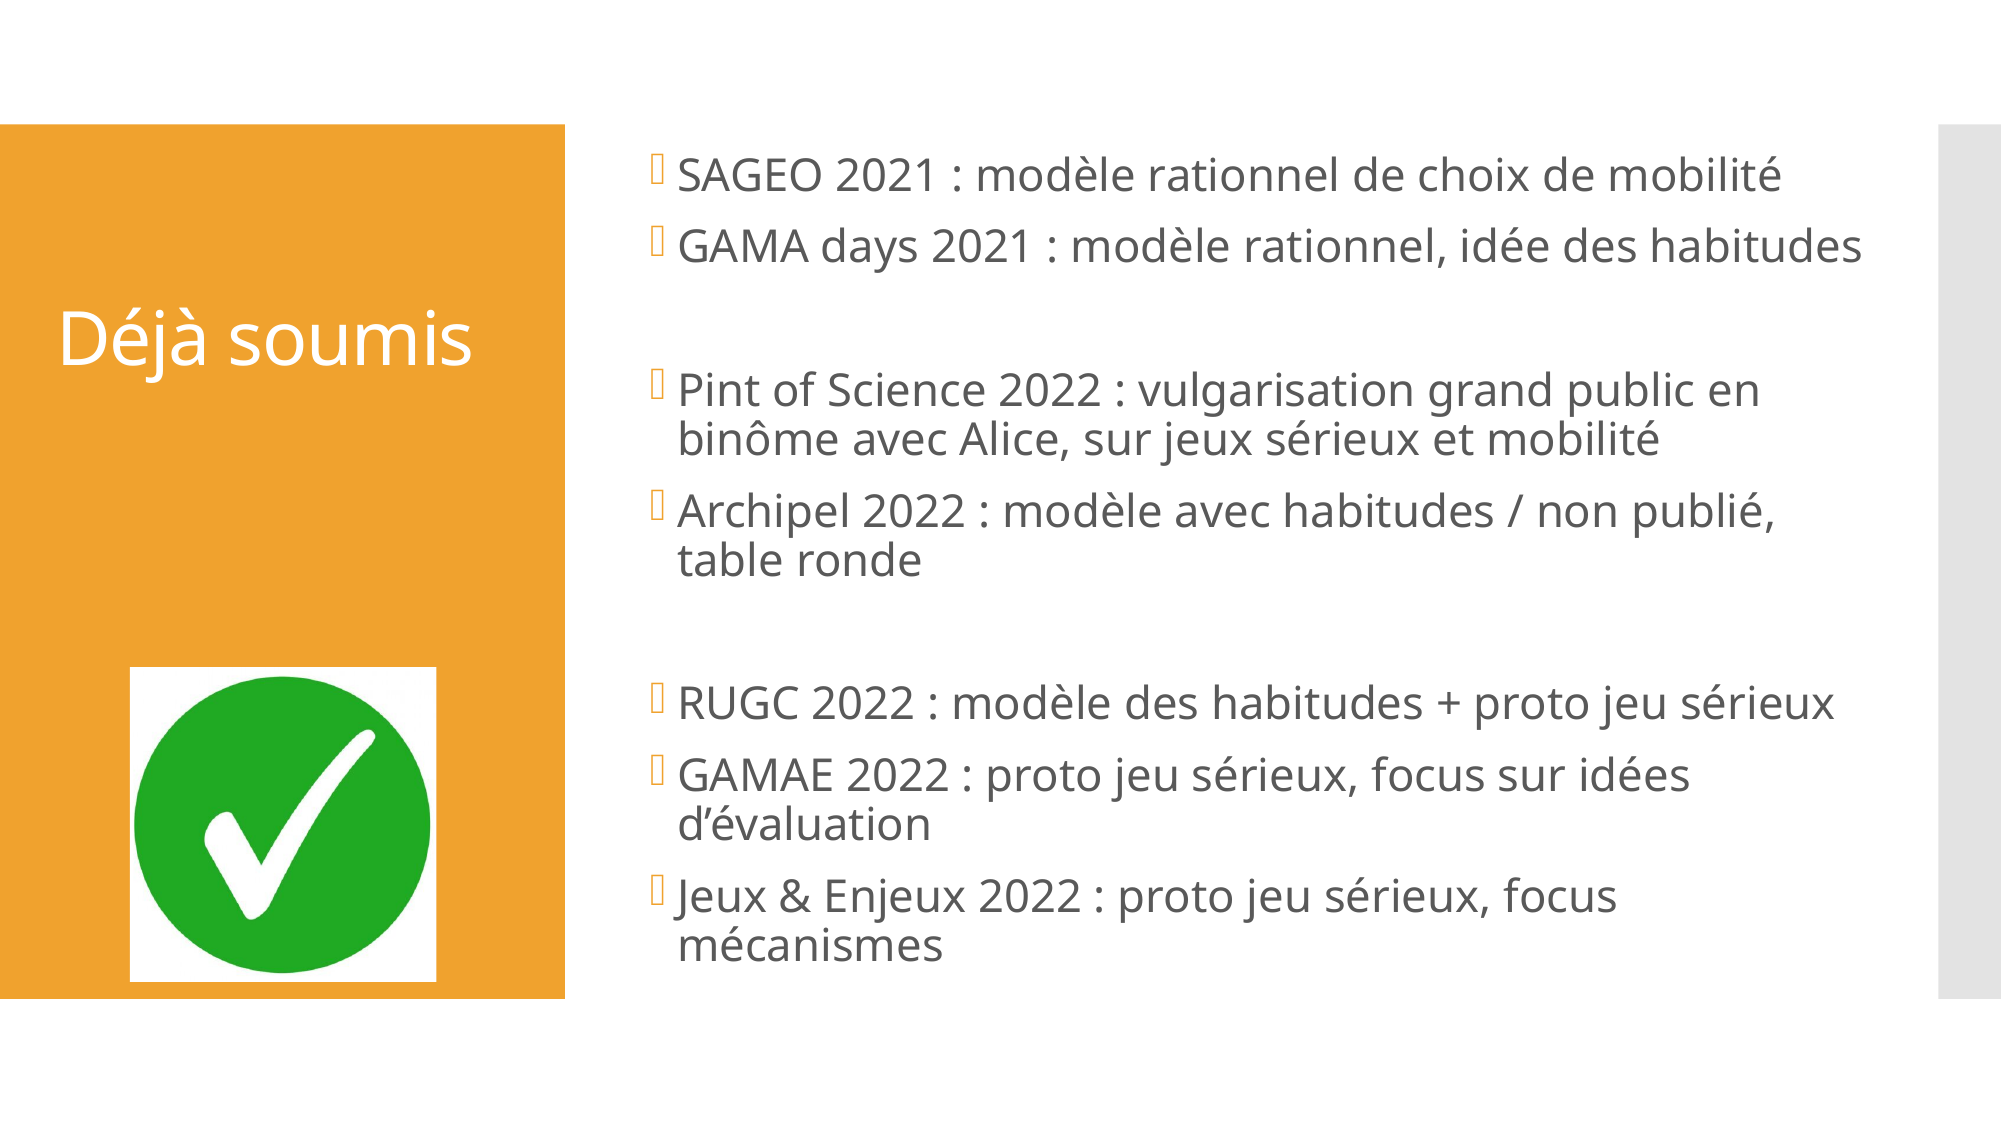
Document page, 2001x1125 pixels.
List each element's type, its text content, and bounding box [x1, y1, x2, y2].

picture [129, 667, 437, 982]
list SAGEO 2021 : modèle rationnel de choix de mobilité GAMA days 2021 : modèle rationnel, idée des habitudes Pint of Science 2022 : vulgarisation grand public en binôme avec Alice, sur jeux sérieux et mobilité Archipel 2022 : modèle avec habitudes / non publié, table ronde RUGC 2022 : modèle des habitudes + proto jeu sérieux GAMAE 2022 : proto jeu sérieux, focus sur idées d’évaluation Jeux & Enjeux 2022 : proto jeu sérieux, focus mécanismes [634, 141, 1893, 982]
title Déjà soumis [41, 184, 525, 499]
